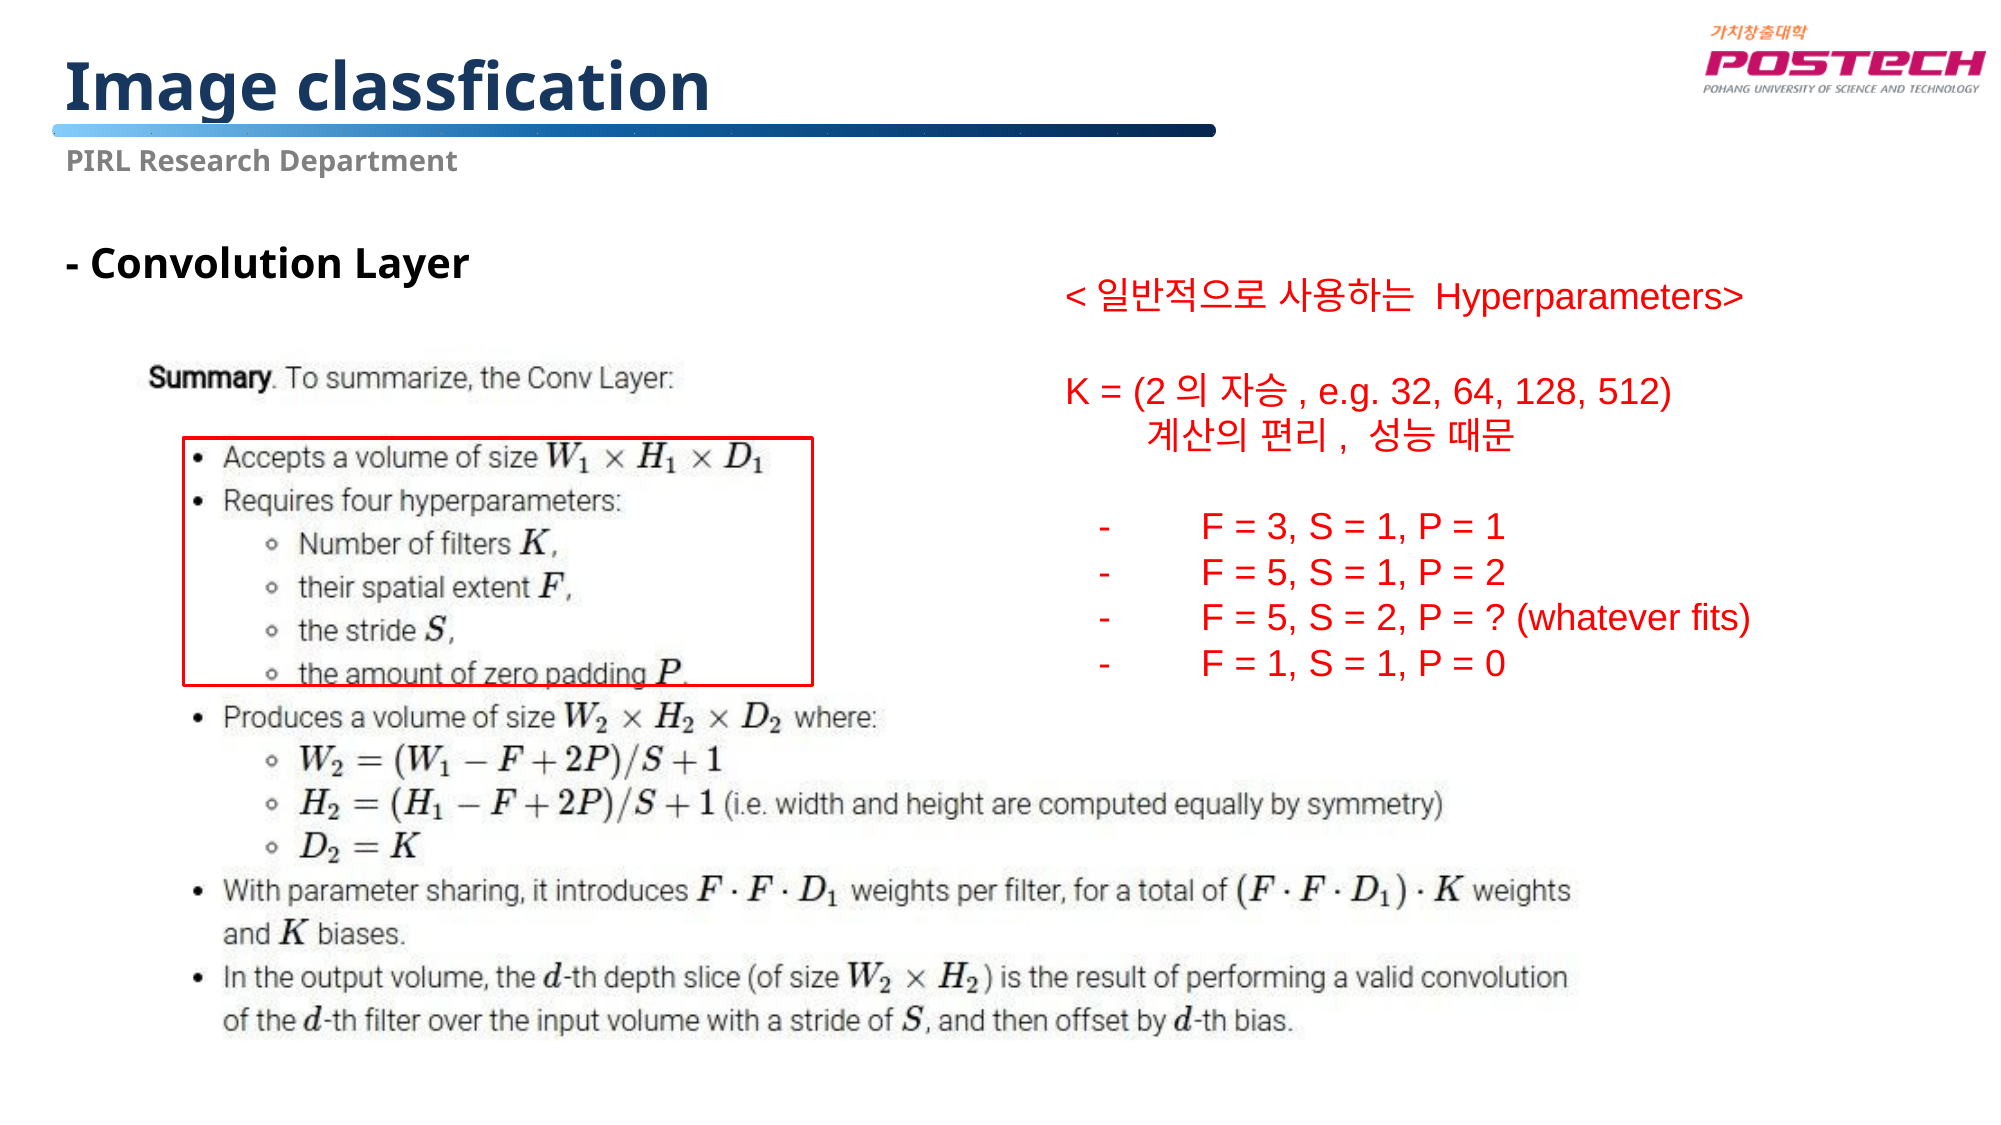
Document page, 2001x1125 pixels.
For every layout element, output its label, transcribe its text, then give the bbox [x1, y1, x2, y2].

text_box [50, 36, 1217, 168]
text_box [183, 437, 813, 686]
picture [1703, 25, 1986, 93]
text_box [136, 347, 1581, 1042]
text_box - Convolution Layer [50, 229, 1300, 295]
text_box <일반적으로 사용하는 Hyperparameters> K = (2의 자승, e.g. 32, 64, 128, 512) 계산의 편리, 성능 때문 - F = 3, S = 1, P = 1 - F = 5, S = 1, P = 2 - F = 5, S = 2, P = ? (whatever fits) - F = 1, S = 1, P = 0 [1062, 269, 1986, 684]
